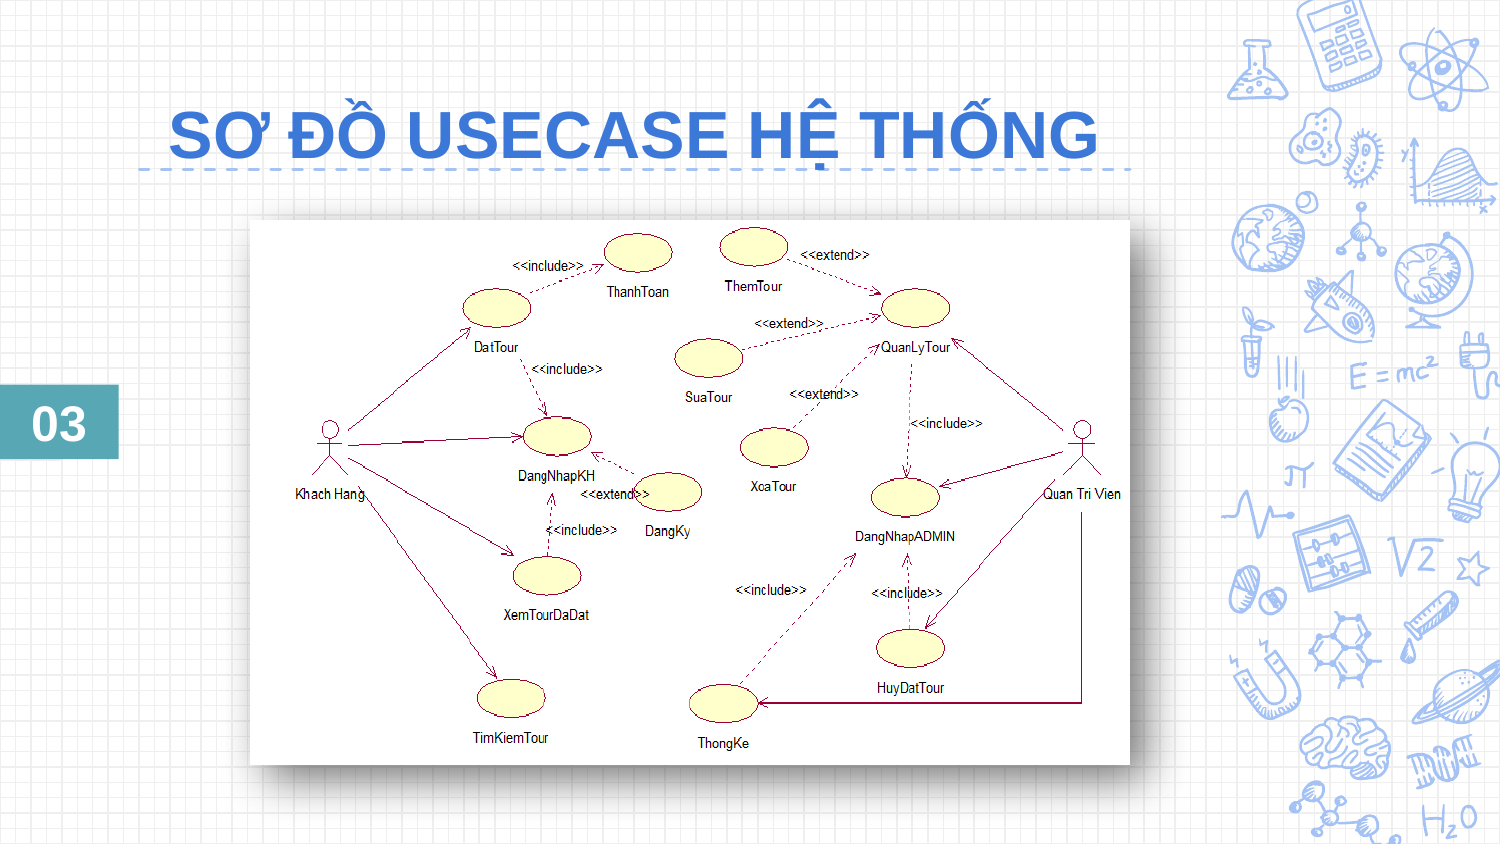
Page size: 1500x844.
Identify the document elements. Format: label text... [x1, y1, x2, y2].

text_box 03 [0, 384, 119, 460]
text_box SƠ ĐỒ USECASE HỆ THỐNG [139, 50, 1130, 187]
picture [249, 220, 1131, 766]
